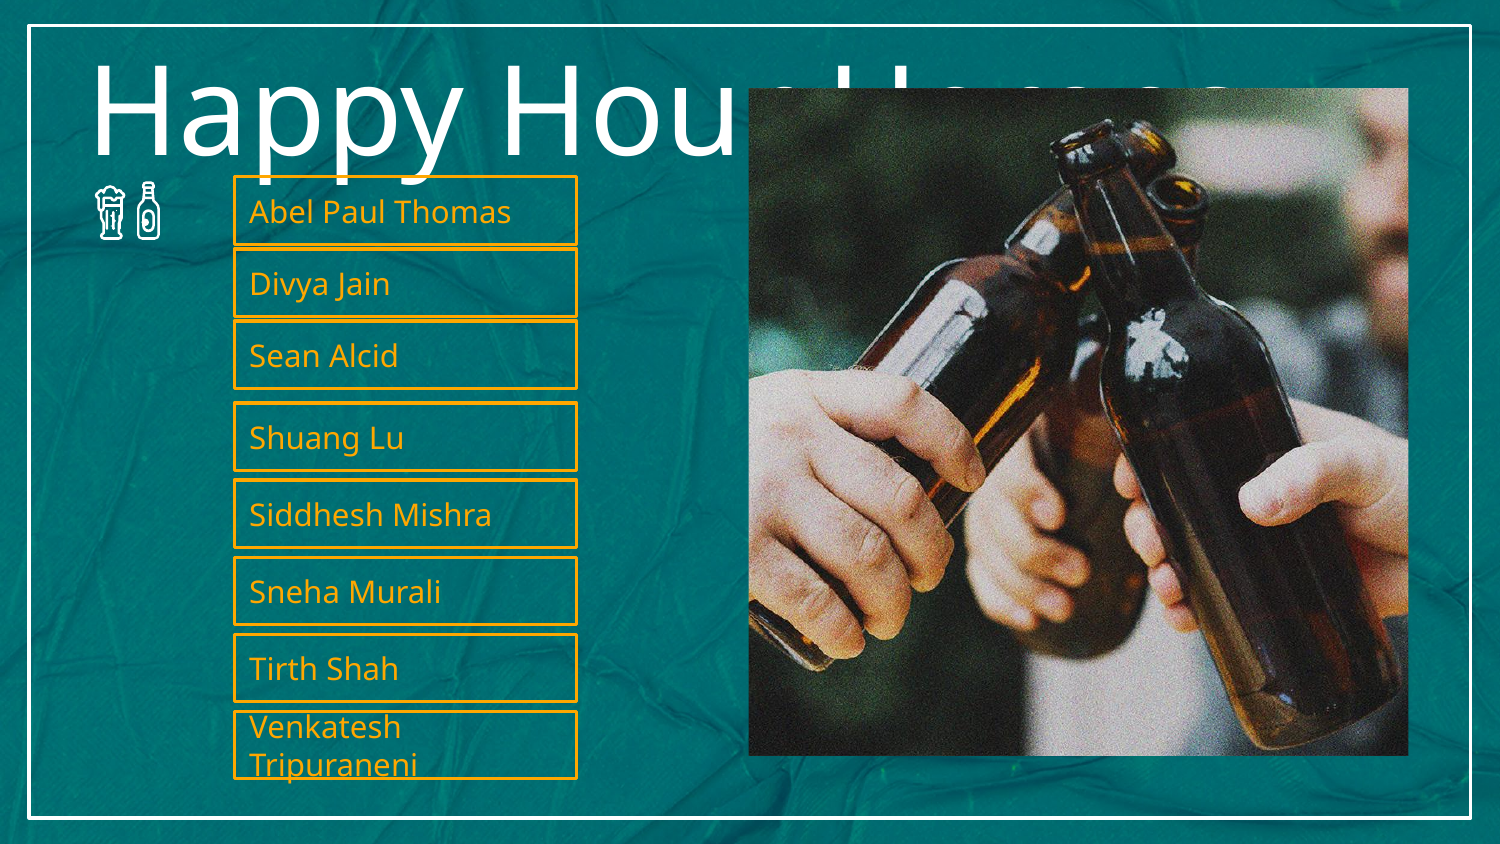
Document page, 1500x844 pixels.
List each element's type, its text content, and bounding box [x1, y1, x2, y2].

title Happy Hour Heroes [71, 58, 1335, 153]
subtitle Venkatesh Tripuraneni [233, 710, 578, 780]
subtitle Sean Alcid [233, 319, 578, 390]
subtitle Tirth Shah [233, 633, 578, 703]
subtitle Shuang Lu [233, 401, 578, 472]
subtitle Siddhesh Mishra [233, 478, 578, 549]
subtitle Sneha Murali [233, 556, 578, 626]
picture [0, 0, 1500, 844]
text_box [94, 181, 161, 241]
subtitle Divya Jain [233, 247, 578, 318]
subtitle Abel Paul Thomas [233, 175, 578, 246]
